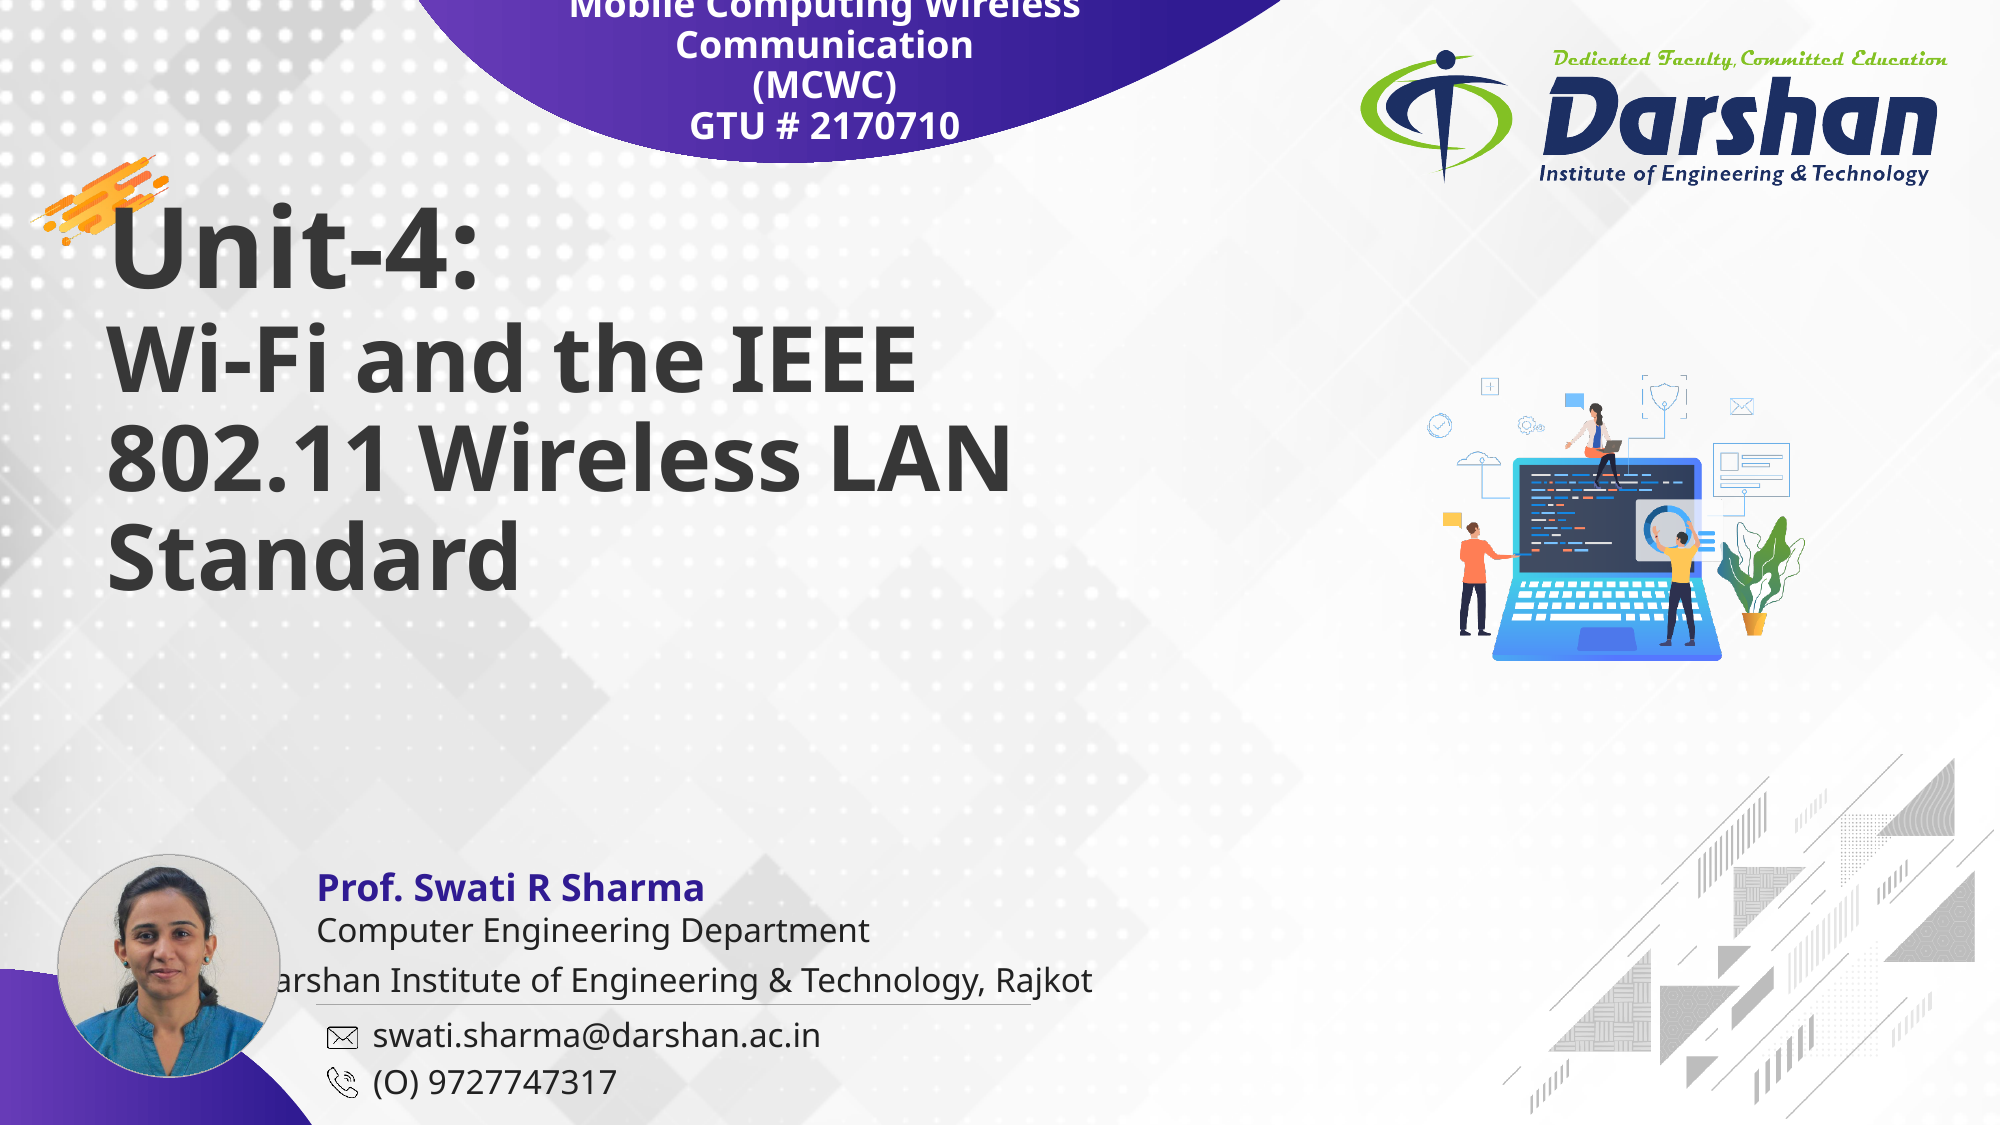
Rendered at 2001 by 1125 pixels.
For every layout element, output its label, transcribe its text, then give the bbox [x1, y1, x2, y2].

picture [327, 1022, 357, 1053]
list Mobile Computing Wireless Communication (MCWC) GTU # 2170710 [443, 6, 1207, 127]
picture [10, 137, 189, 265]
list Prof. Swati R Sharma [301, 865, 1217, 913]
picture [1360, 50, 1948, 186]
picture [1384, 343, 1847, 692]
title Unit-4: Wi-Fi and the IEEE 802.11 Wireless LAN Standard [91, 184, 1246, 608]
list swati.sharma@darshan.ac.in [357, 1013, 971, 1061]
list Computer Engineering Department [301, 913, 915, 956]
picture [327, 1067, 358, 1098]
list (O) 9727747317 [358, 1059, 972, 1108]
picture [57, 854, 280, 1077]
